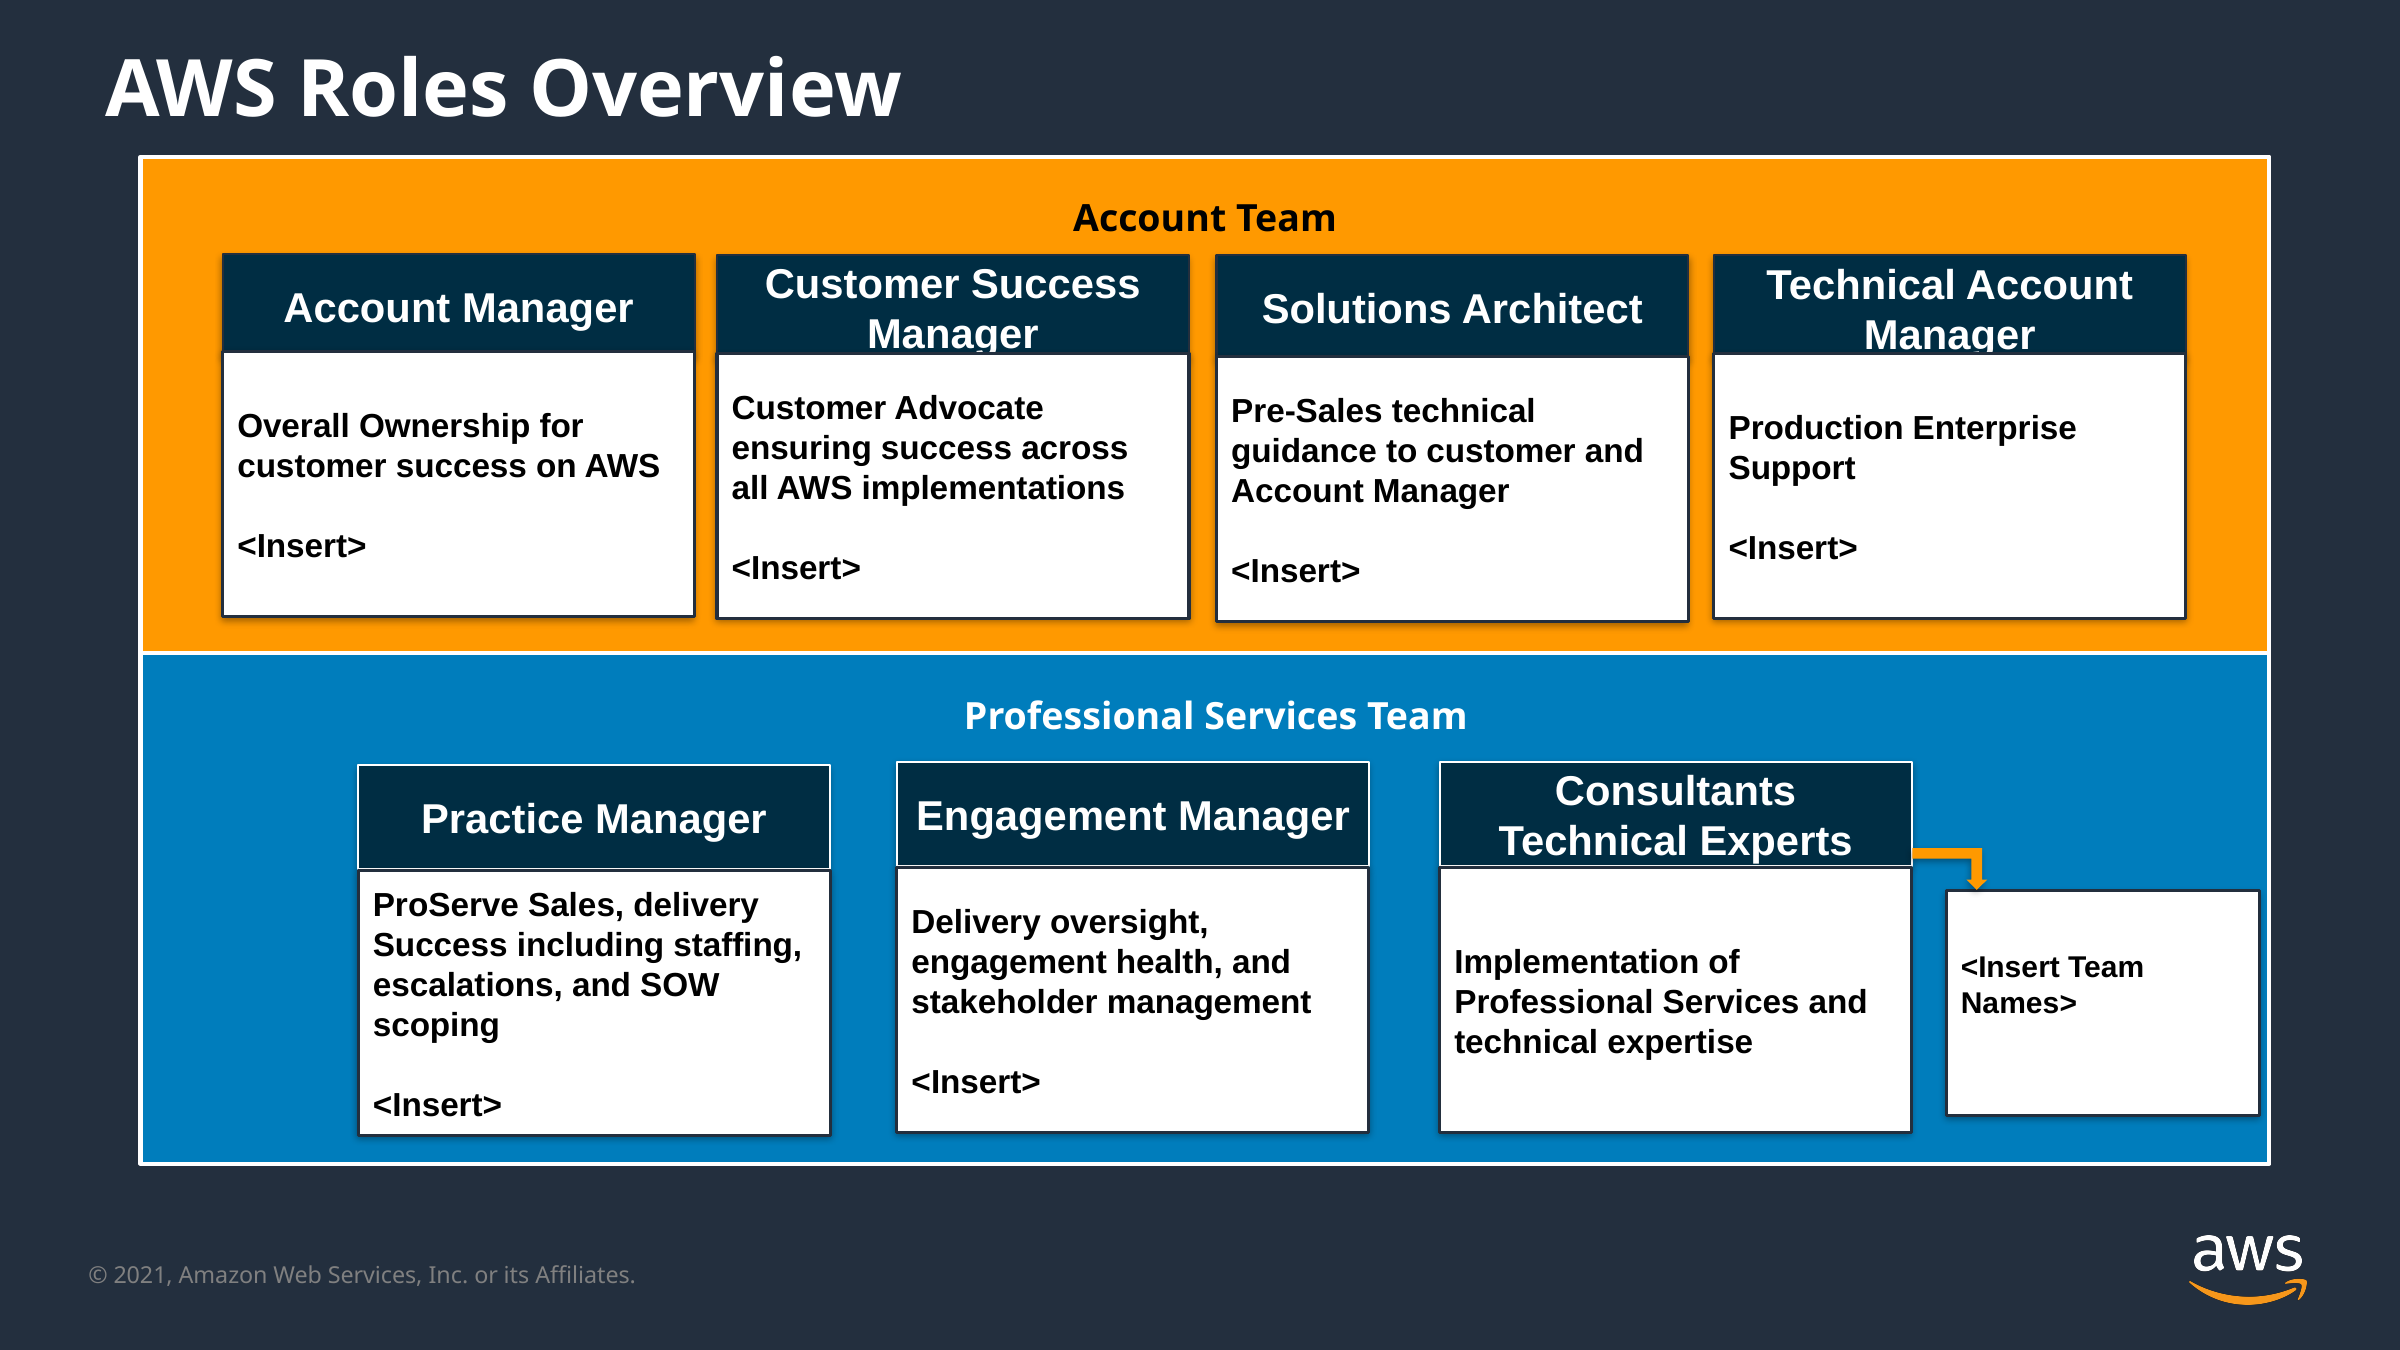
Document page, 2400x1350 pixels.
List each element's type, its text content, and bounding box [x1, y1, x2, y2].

text_box Pre-Sales technical guidance to customer and Account Manager <Insert> [1216, 356, 1689, 622]
text_box Technical Account Manager [1713, 255, 2187, 353]
text_box Customer Advocate ensuring success across all AWS implementations <Insert> [716, 353, 1190, 619]
text_box Engagement Manager [896, 761, 1370, 867]
text_box [138, 651, 2271, 1166]
text_box Practice Manager [357, 764, 831, 870]
text_box Overall Ownership for customer success on AWS <Insert> [222, 350, 695, 617]
text_box Solutions Architect [1216, 254, 1689, 355]
text_box <Insert Team Names> [1945, 890, 2260, 1116]
text_box [1911, 847, 1988, 891]
picture [2189, 1235, 2307, 1305]
text_box Account Manager [222, 253, 695, 350]
text_box Consultants Technical Experts [1439, 761, 1912, 866]
text_box Production Enterprise Support <Insert> [1713, 353, 2187, 619]
text_box ProServe Sales, delivery Success including staffing, escalations, and SOW scoping <Insert> [357, 870, 831, 1137]
text_box Delivery oversight, engagement health, and stakeholder management <Insert> [896, 867, 1369, 1133]
text_box [138, 155, 2271, 651]
text_box Professional Services Team [183, 665, 2249, 765]
title AWS Roles Overview [90, 30, 2307, 256]
text_box Account Team [161, 162, 2249, 271]
text_box Customer Success Manager [716, 254, 1190, 353]
text_box Implementation of Professional Services and technical expertise [1439, 867, 1912, 1133]
